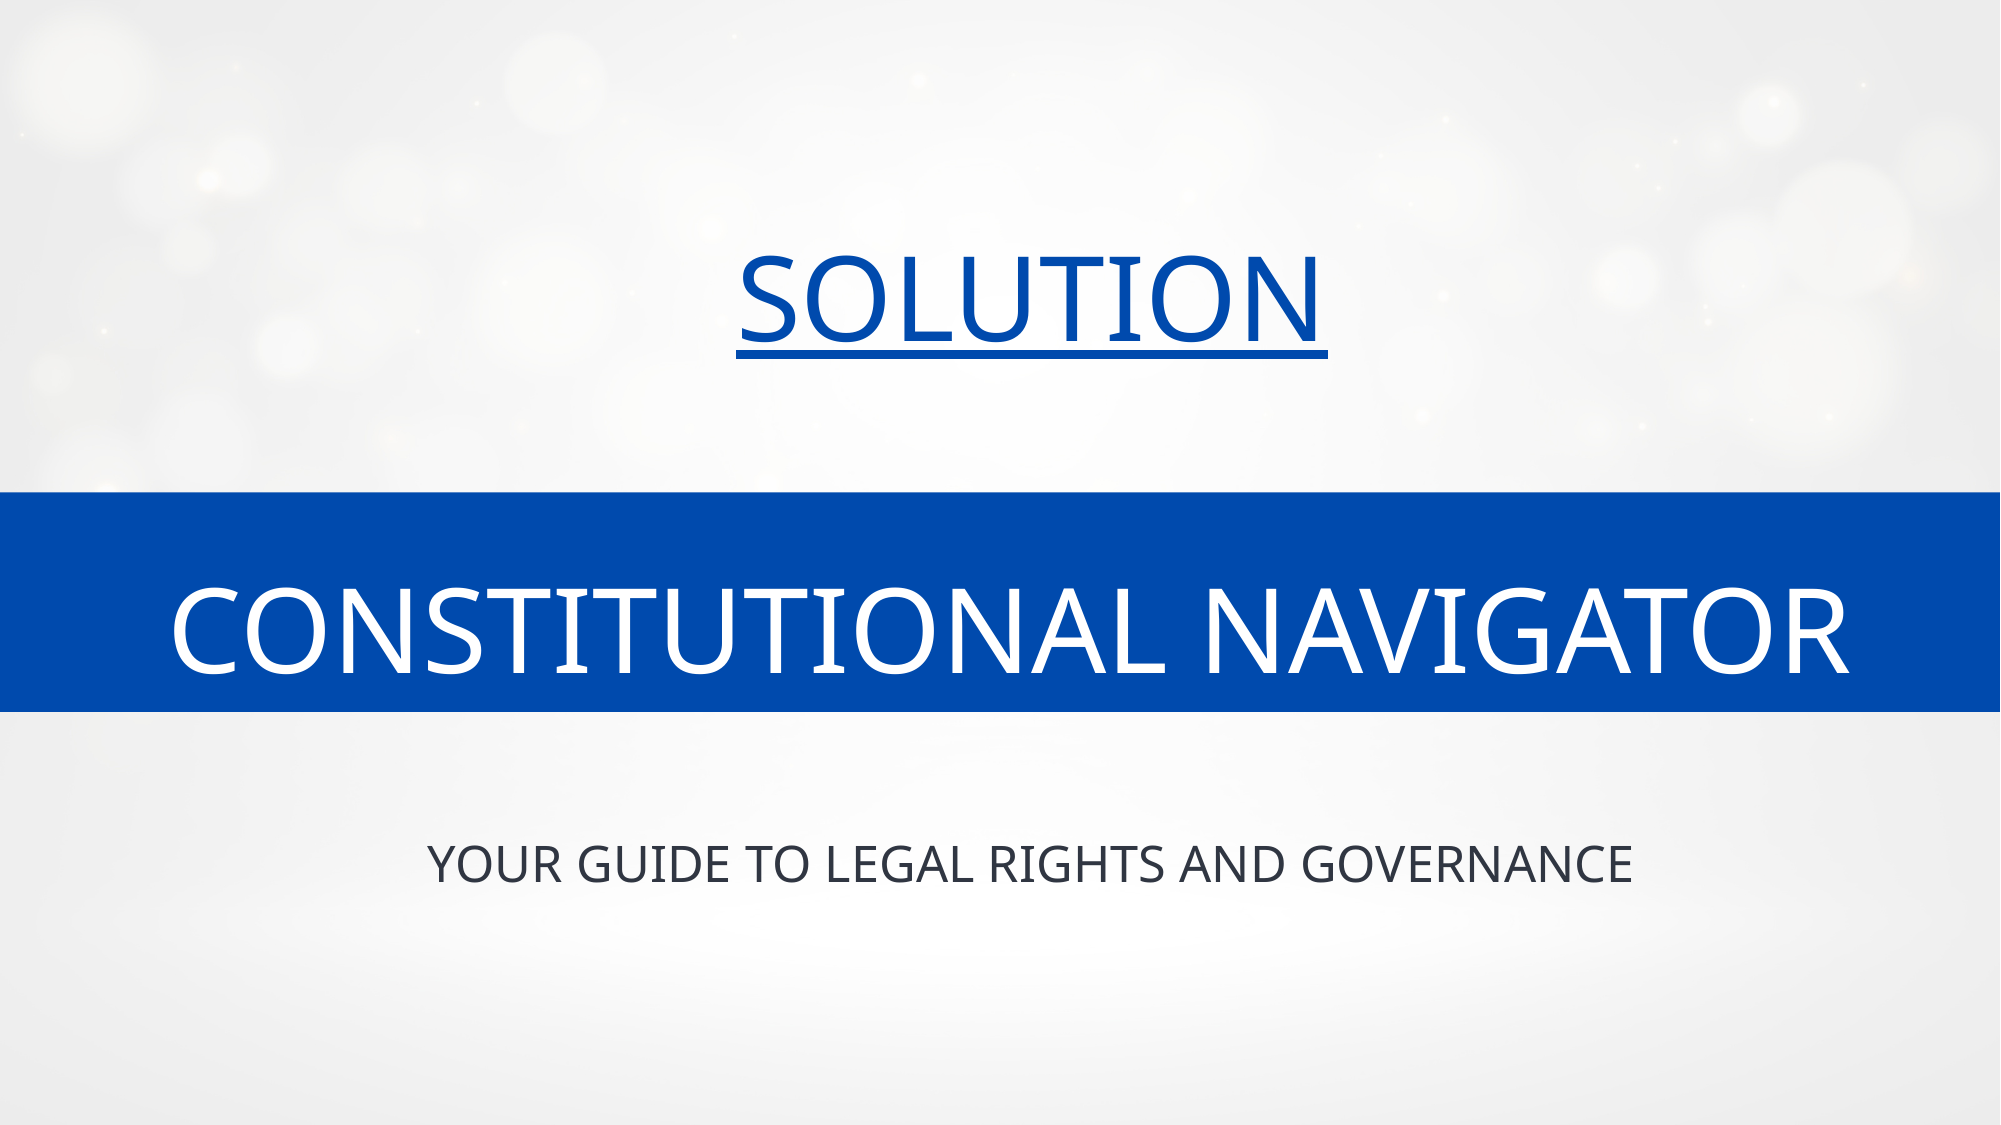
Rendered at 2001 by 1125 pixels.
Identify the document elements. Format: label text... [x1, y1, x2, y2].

text_box [0, 0, 2000, 492]
text_box YOUR GUIDE TO LEGAL RIGHTS AND GOVERNANCE [393, 821, 1671, 893]
text_box SOLUTION [630, 199, 1434, 366]
text_box [0, 712, 2000, 1125]
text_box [0, 492, 2000, 712]
